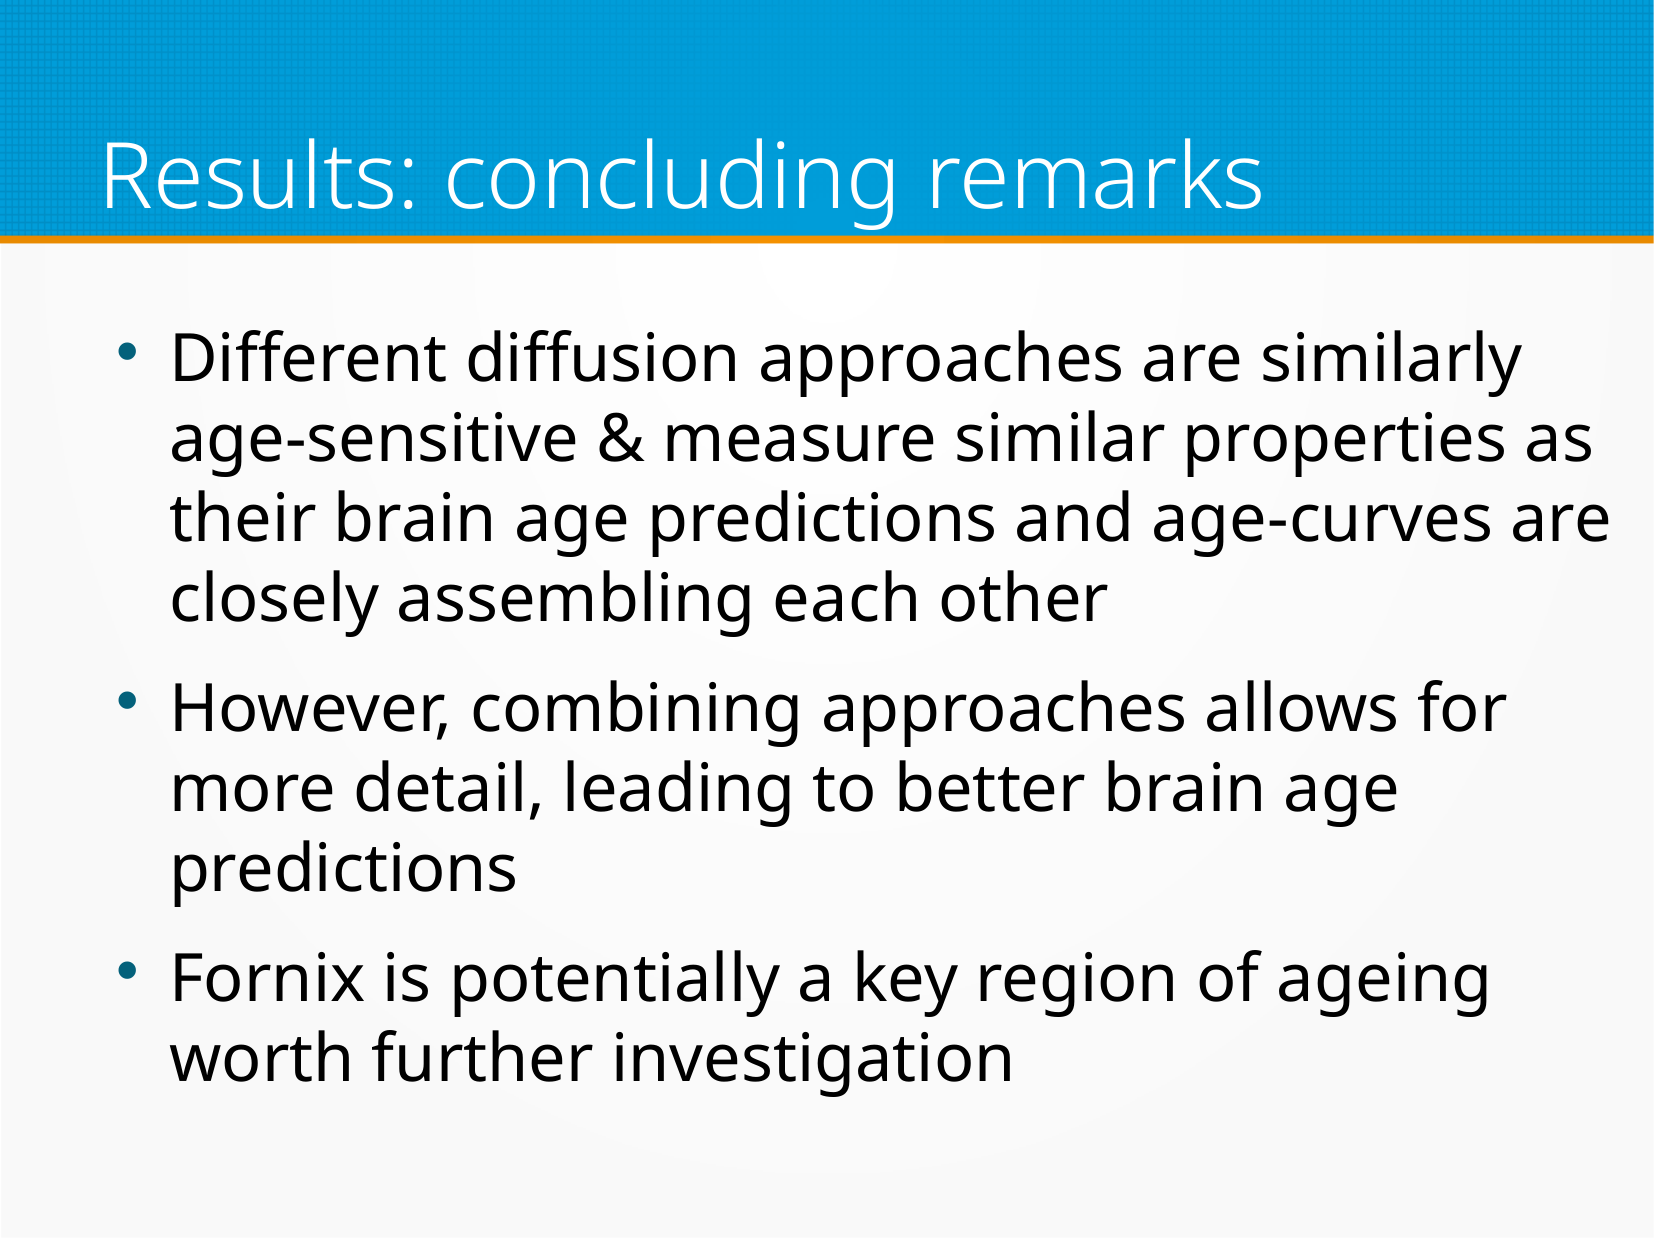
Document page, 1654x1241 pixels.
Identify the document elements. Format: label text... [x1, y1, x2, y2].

picture [0, 236, 1654, 1241]
list Different diffusion approaches are similarly age-sensitive & measure similar properties as their brain age predictions and age-curves are closely assembling each other However, combining approaches allows for more detail, leading to better brain age predictions Fornix is potentially a key region of ageing worth further investigation [98, 315, 1624, 1181]
title Results: concluding remarks [98, 19, 1654, 227]
